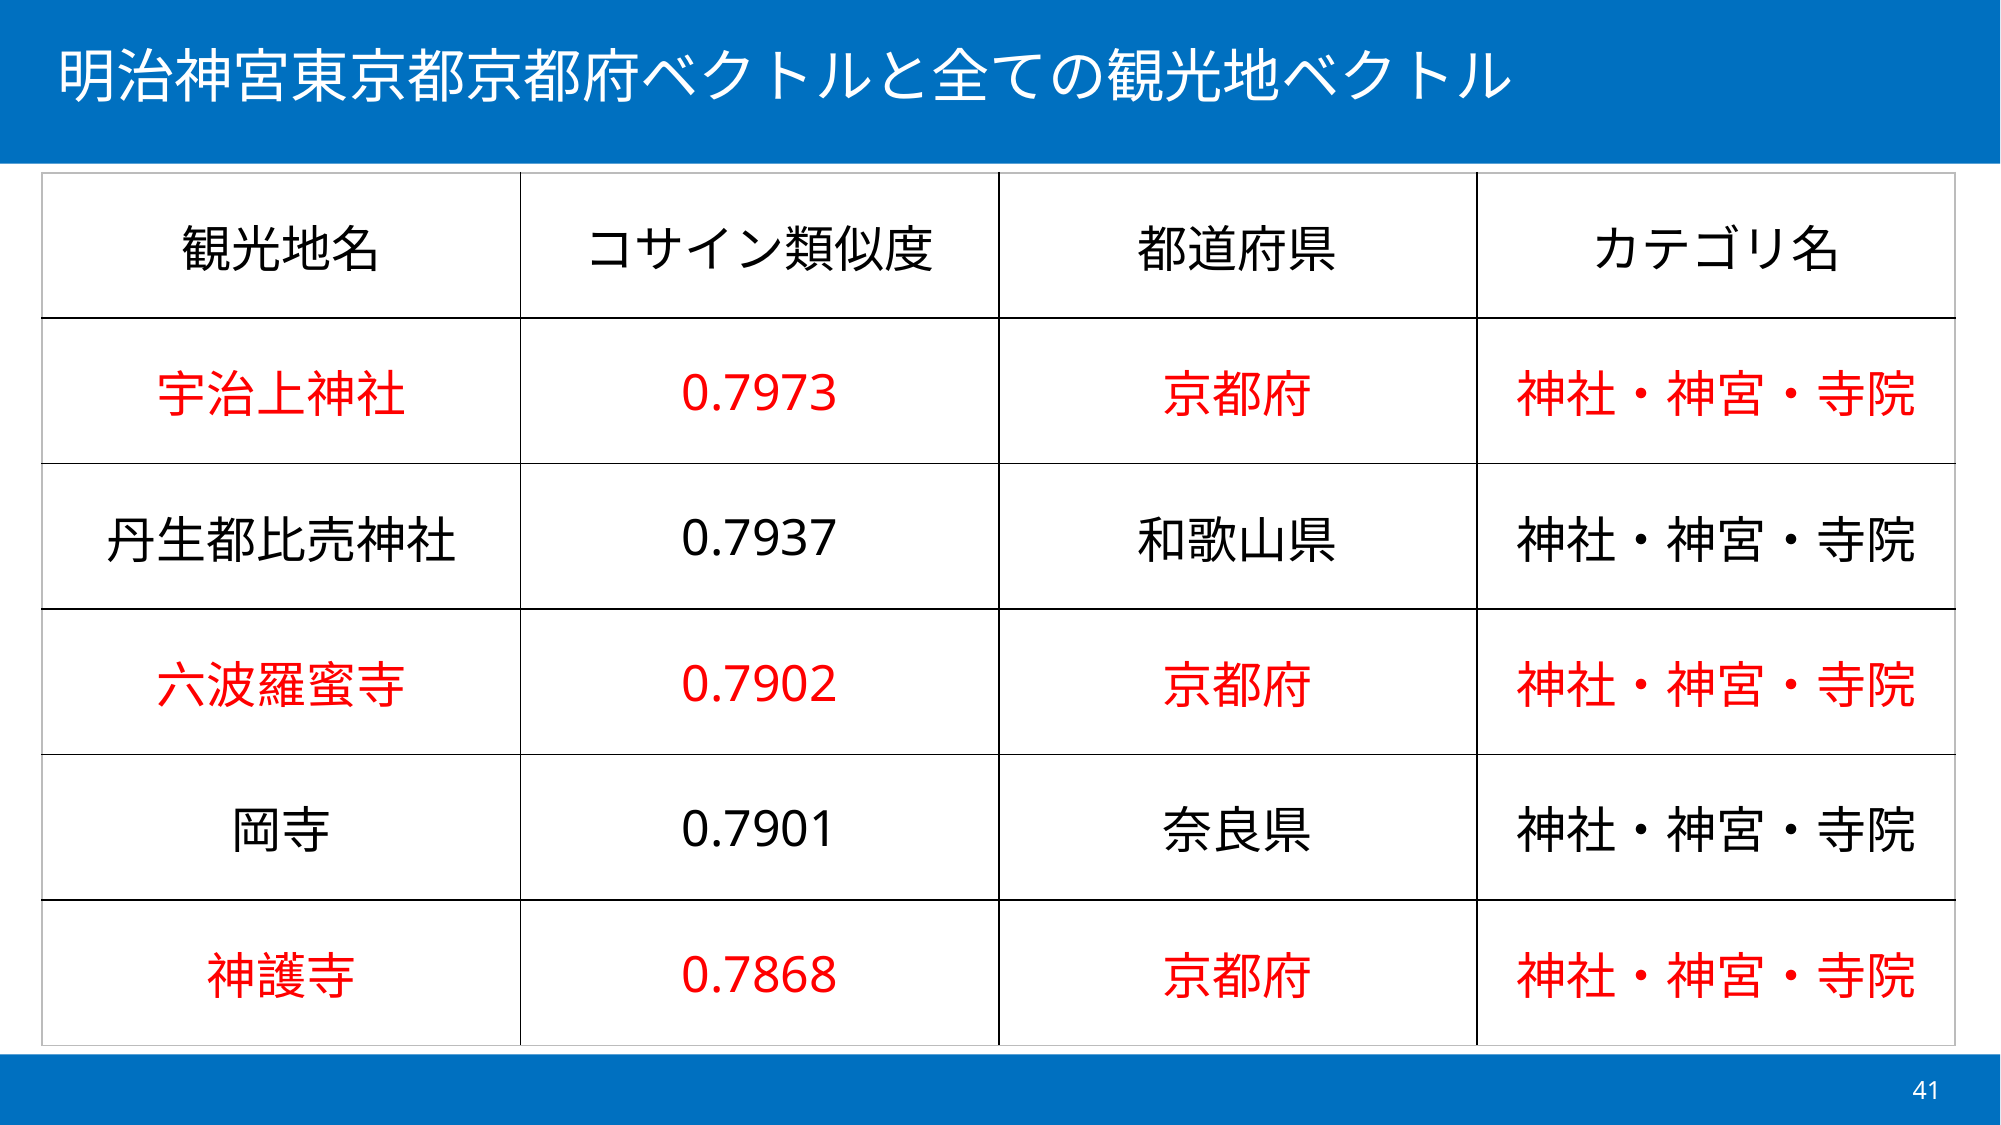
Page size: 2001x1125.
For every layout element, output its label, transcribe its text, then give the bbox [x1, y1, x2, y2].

table_header カテゴリ名 [1478, 174, 1954, 317]
table_cell 神社・神宮・寺院 [1478, 319, 1954, 463]
table_cell 京都府 [1000, 610, 1476, 754]
table_cell 岡寺 [43, 755, 520, 899]
table_header 観光地名 [43, 174, 520, 317]
table_cell 和歌山県 [1000, 464, 1476, 608]
table_header コサイン類似度 [521, 174, 998, 317]
table_cell 神社・神宮・寺院 [1478, 901, 1954, 1045]
table_cell 0.7902 [521, 610, 998, 754]
table_cell 奈良県 [1000, 755, 1476, 899]
slide_number 41 [1506, 1061, 1957, 1122]
table_cell 0.7868 [521, 901, 998, 1045]
table_cell 京都府 [1000, 901, 1476, 1045]
table_cell 神社・神宮・寺院 [1478, 464, 1954, 608]
table_cell 0.7973 [521, 319, 998, 463]
table_cell 宇治上神社 [43, 319, 520, 463]
table_cell 神社・神宮・寺院 [1478, 610, 1954, 754]
table_cell 京都府 [1000, 319, 1476, 463]
table_cell 神護寺 [43, 901, 520, 1045]
table_cell 0.7937 [521, 464, 998, 608]
table_cell 0.7901 [521, 755, 998, 899]
table_cell 丹生都比売神社 [43, 464, 520, 608]
table_cell 神社・神宮・寺院 [1478, 755, 1954, 899]
table_header 都道府県 [1000, 174, 1476, 317]
table_cell 六波羅蜜寺 [43, 610, 520, 754]
